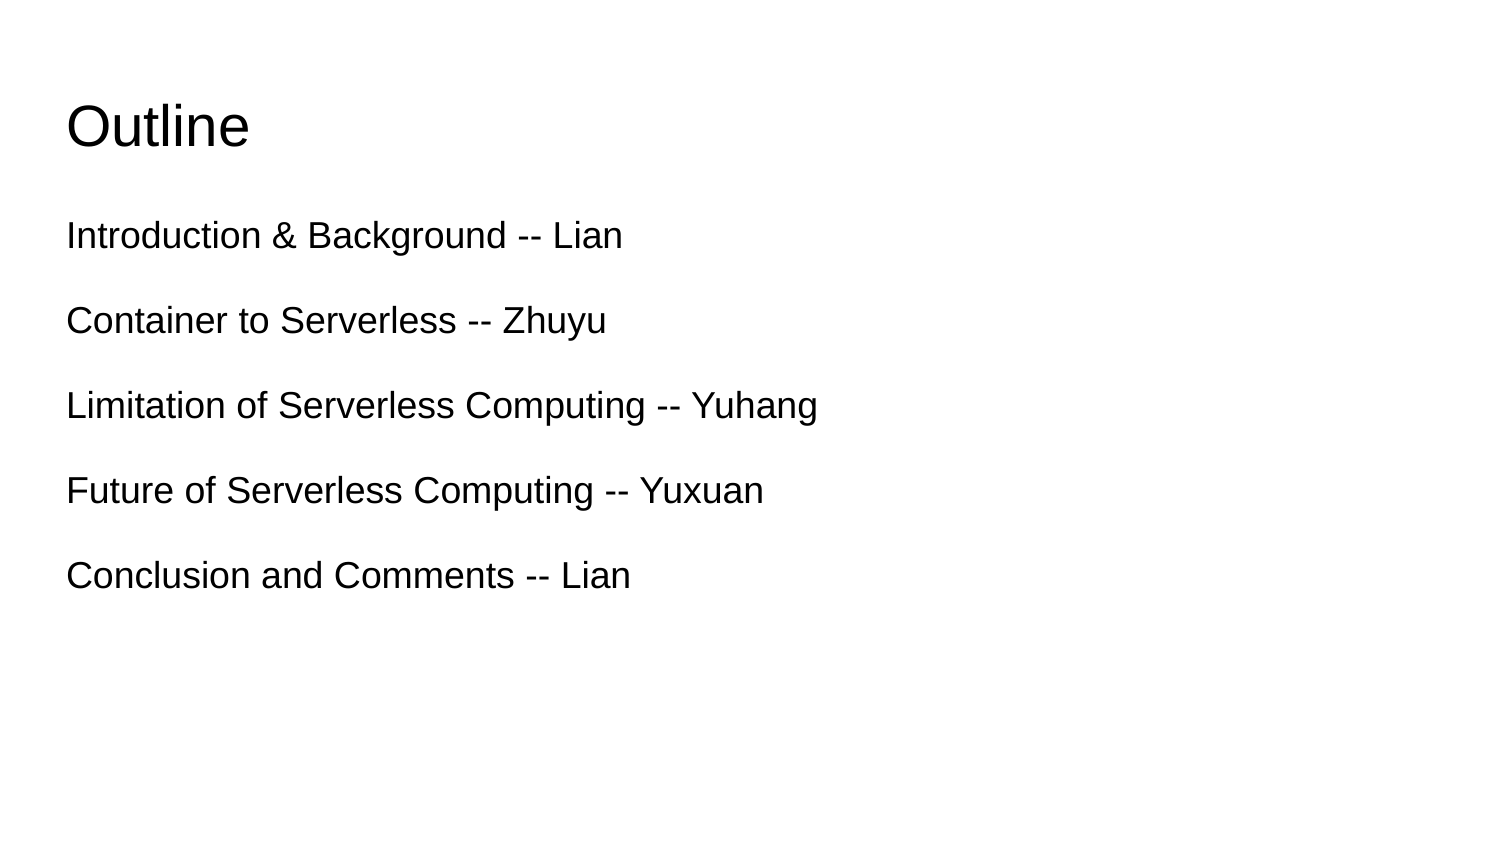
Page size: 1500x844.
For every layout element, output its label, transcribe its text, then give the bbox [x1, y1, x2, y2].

list Introduction & Background -- Lian Container to Serverless -- Zhuyu Limitation of Serverless Computing -- Yuhang Future of Serverless Computing -- Yuxuan Conclusion and Comments -- Lian [51, 189, 1449, 750]
title Outline [51, 72, 1449, 167]
